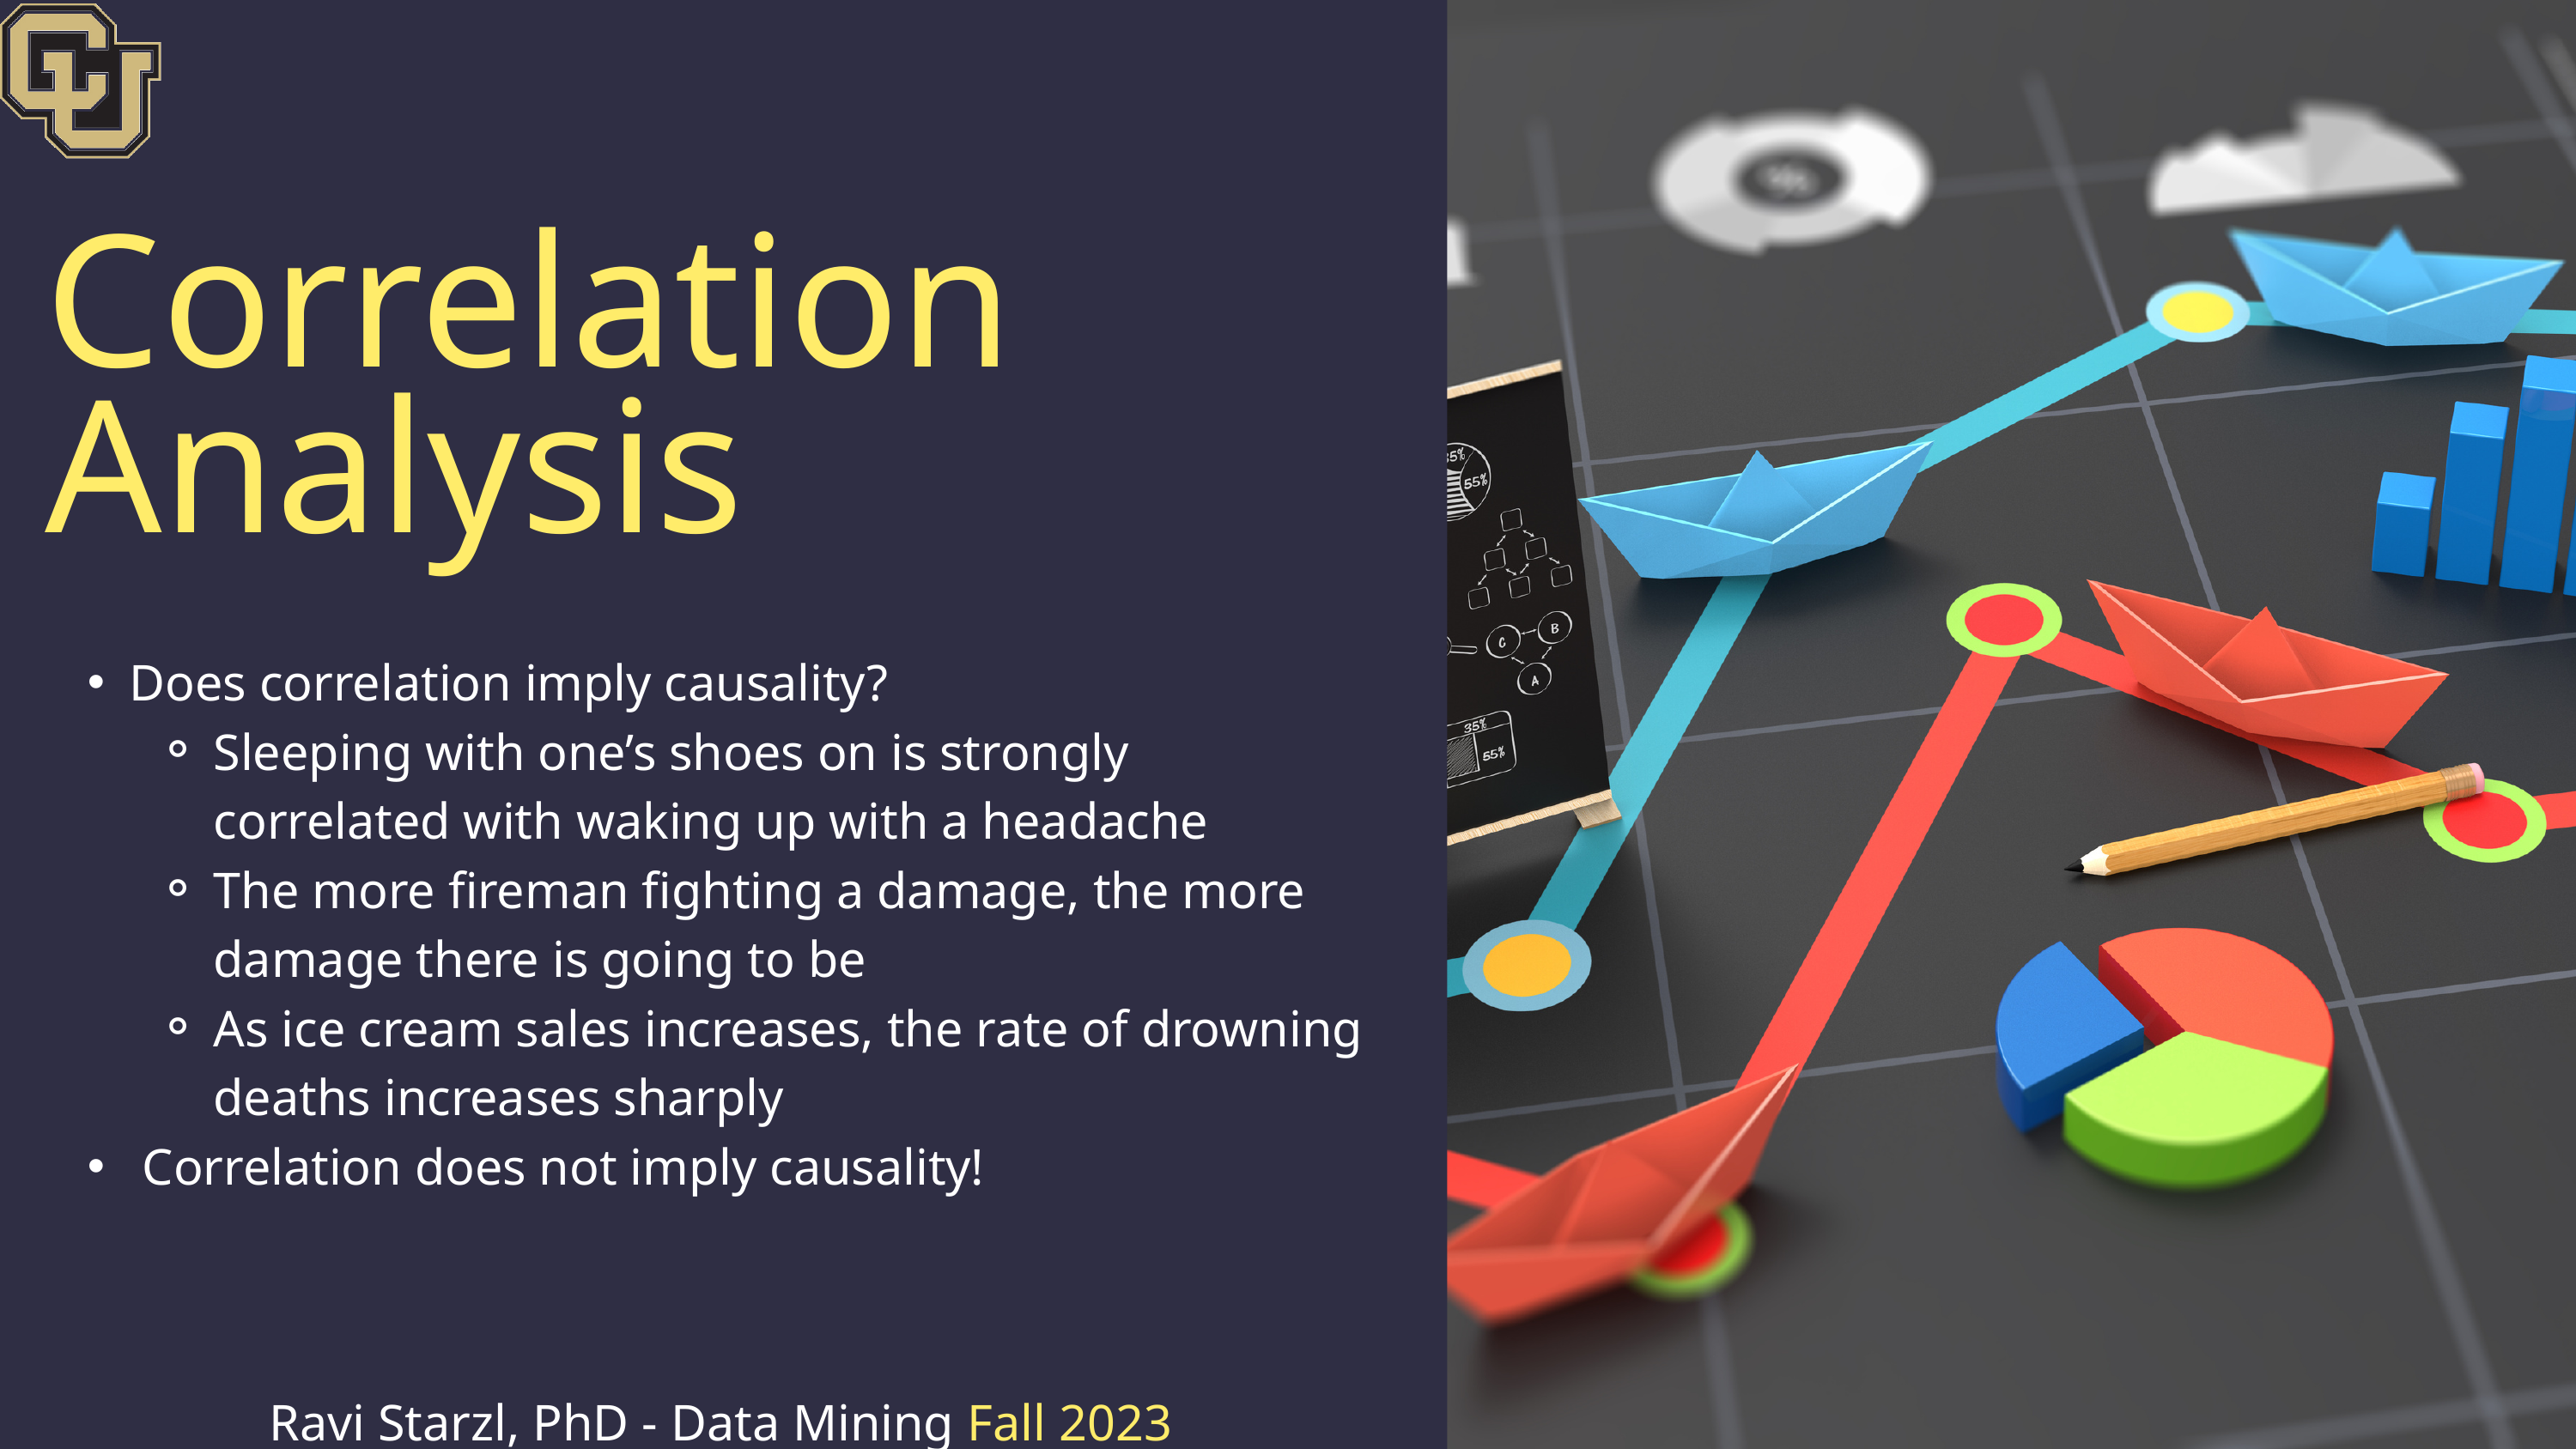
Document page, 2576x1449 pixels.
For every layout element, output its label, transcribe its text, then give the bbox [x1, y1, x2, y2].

text_box Correlation Analysis [45, 239, 1396, 570]
text_box [1447, 0, 2576, 1449]
text_box [0, 0, 171, 164]
text_box Ravi Starzl, PhD - Data Mining Fall 2023 [248, 1381, 1193, 1449]
text_box Does correlation imply causality? Sleeping with one’s shoes on is strongly correlated with waking up with a headache The more fireman fighting a damage, the more damage there is going to be As ice cream sales increases, the rate of drowning deaths increases sharply Correlation does not imply causality! [45, 641, 1372, 1196]
